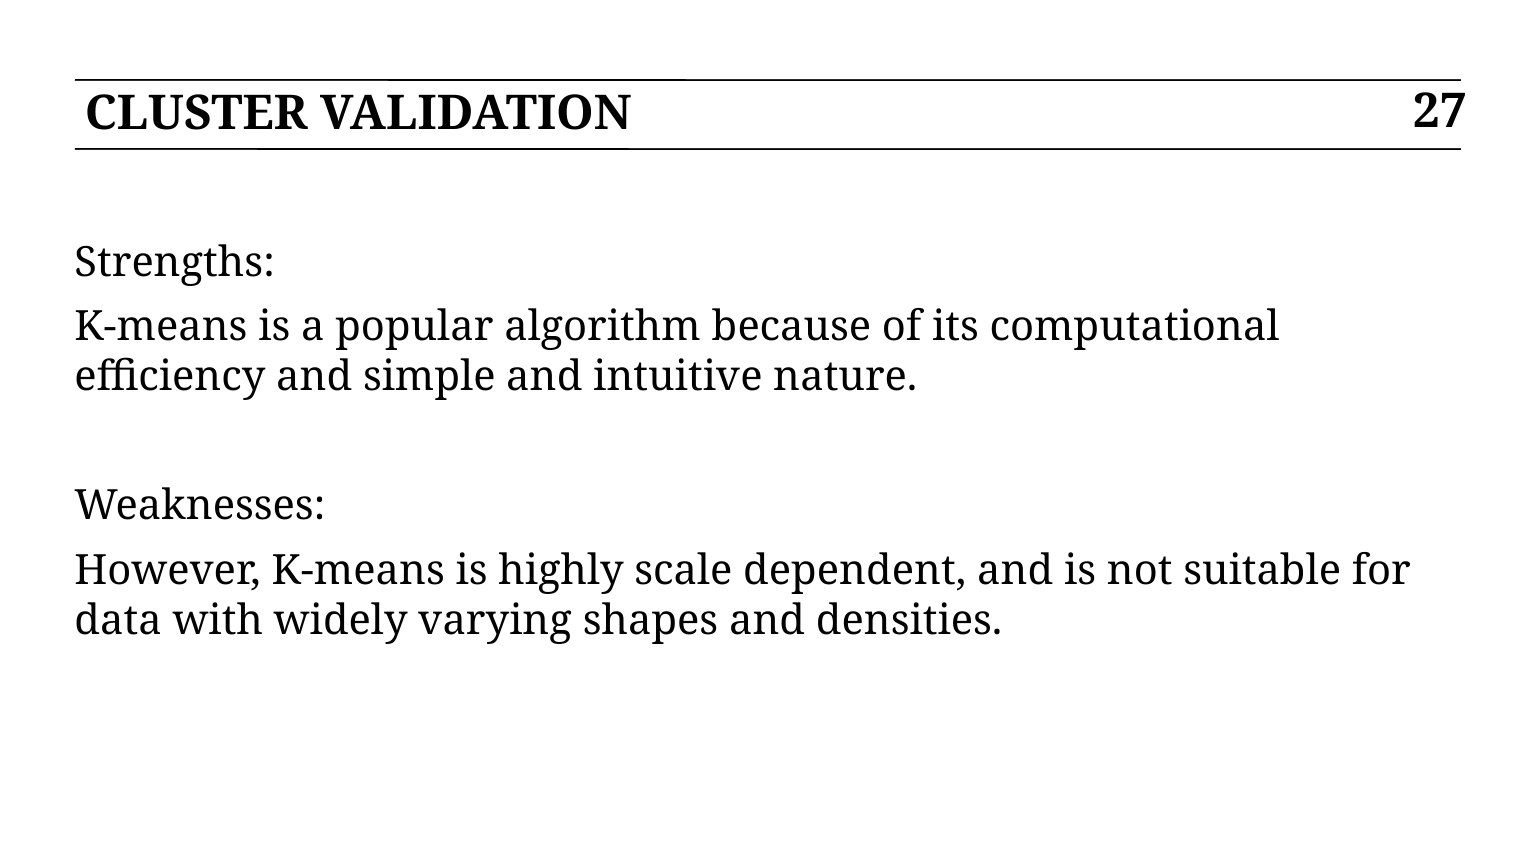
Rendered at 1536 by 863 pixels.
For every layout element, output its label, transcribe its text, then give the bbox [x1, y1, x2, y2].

text_box Strengths: K-means is a popular algorithm because of its computational efficiency and simple and intuitive nature. Weaknesses: However, K-means is highly scale dependent, and is not suitable for data with widely varying shapes and densities. [74, 234, 1462, 644]
title CLUSTER VALIDATION [76, 82, 1369, 234]
slide_number 27 [1408, 82, 1471, 142]
